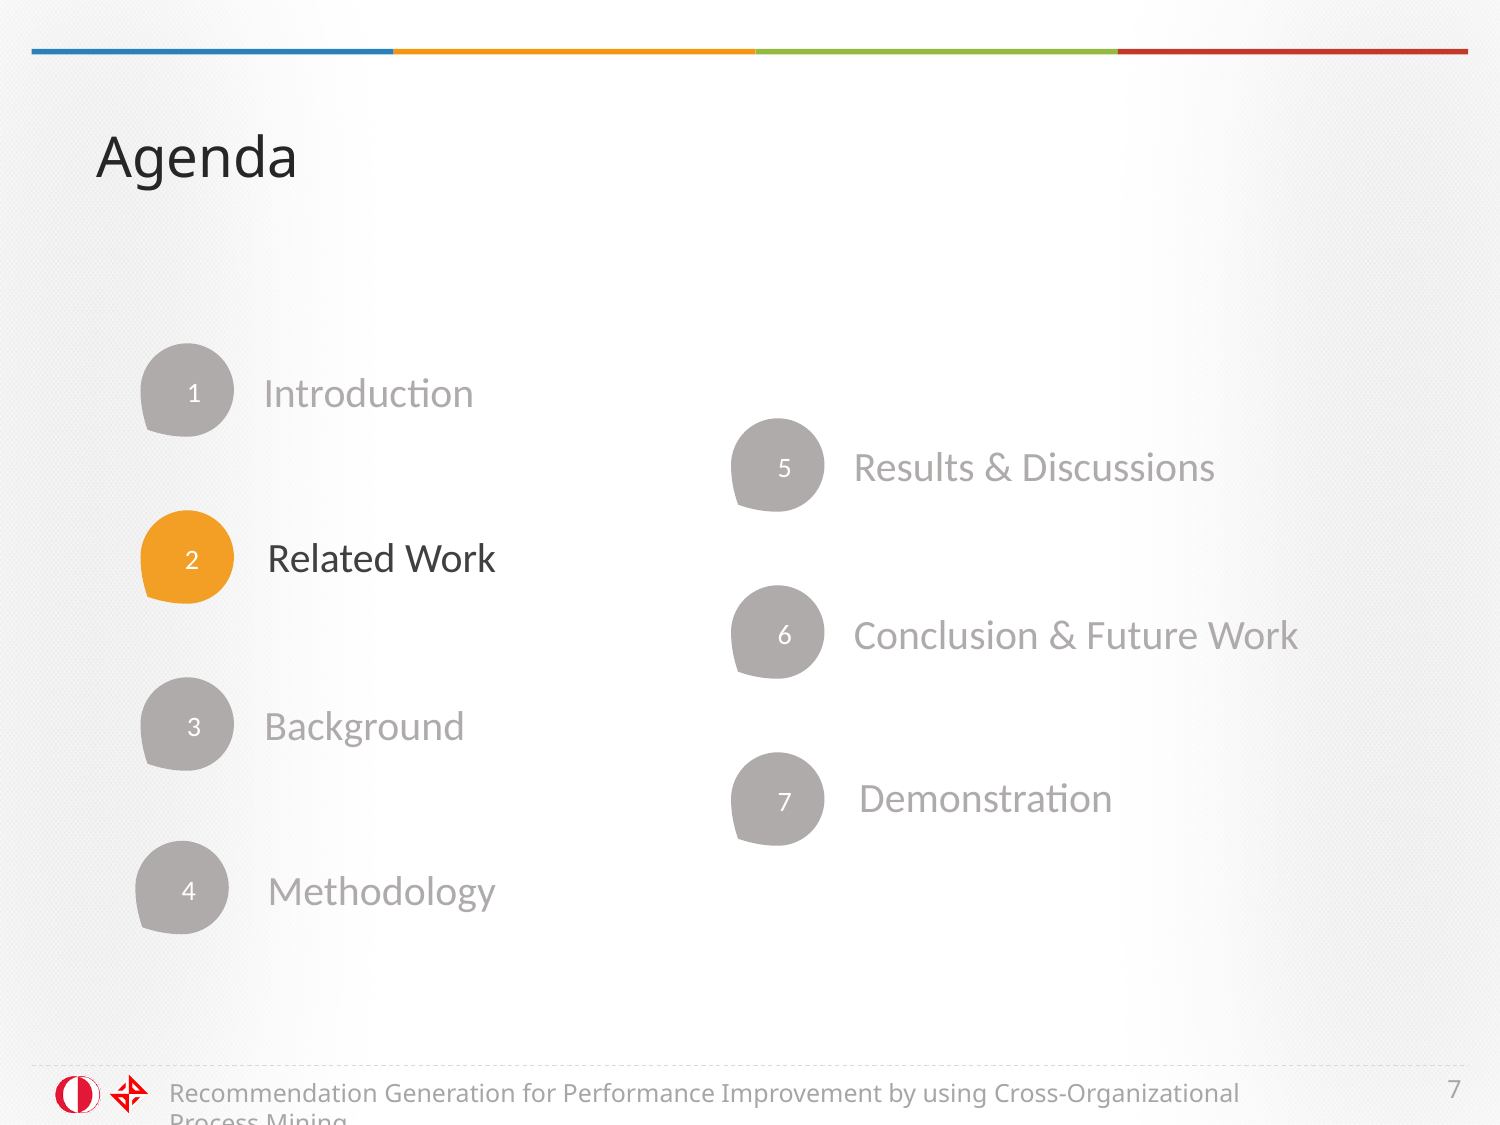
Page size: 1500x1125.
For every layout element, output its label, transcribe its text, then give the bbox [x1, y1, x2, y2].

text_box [140, 677, 750, 771]
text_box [731, 752, 1345, 846]
picture [272, 1116, 281, 1125]
picture [0, 0, 1500, 1125]
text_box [135, 840, 764, 935]
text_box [731, 585, 1378, 679]
picture [179, 1116, 267, 1125]
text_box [731, 418, 1350, 512]
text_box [140, 343, 760, 437]
picture [174, 1116, 181, 1123]
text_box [140, 510, 764, 604]
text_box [31, 48, 1469, 55]
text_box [31, 1065, 1477, 1116]
text_box Agenda [81, 114, 1500, 197]
